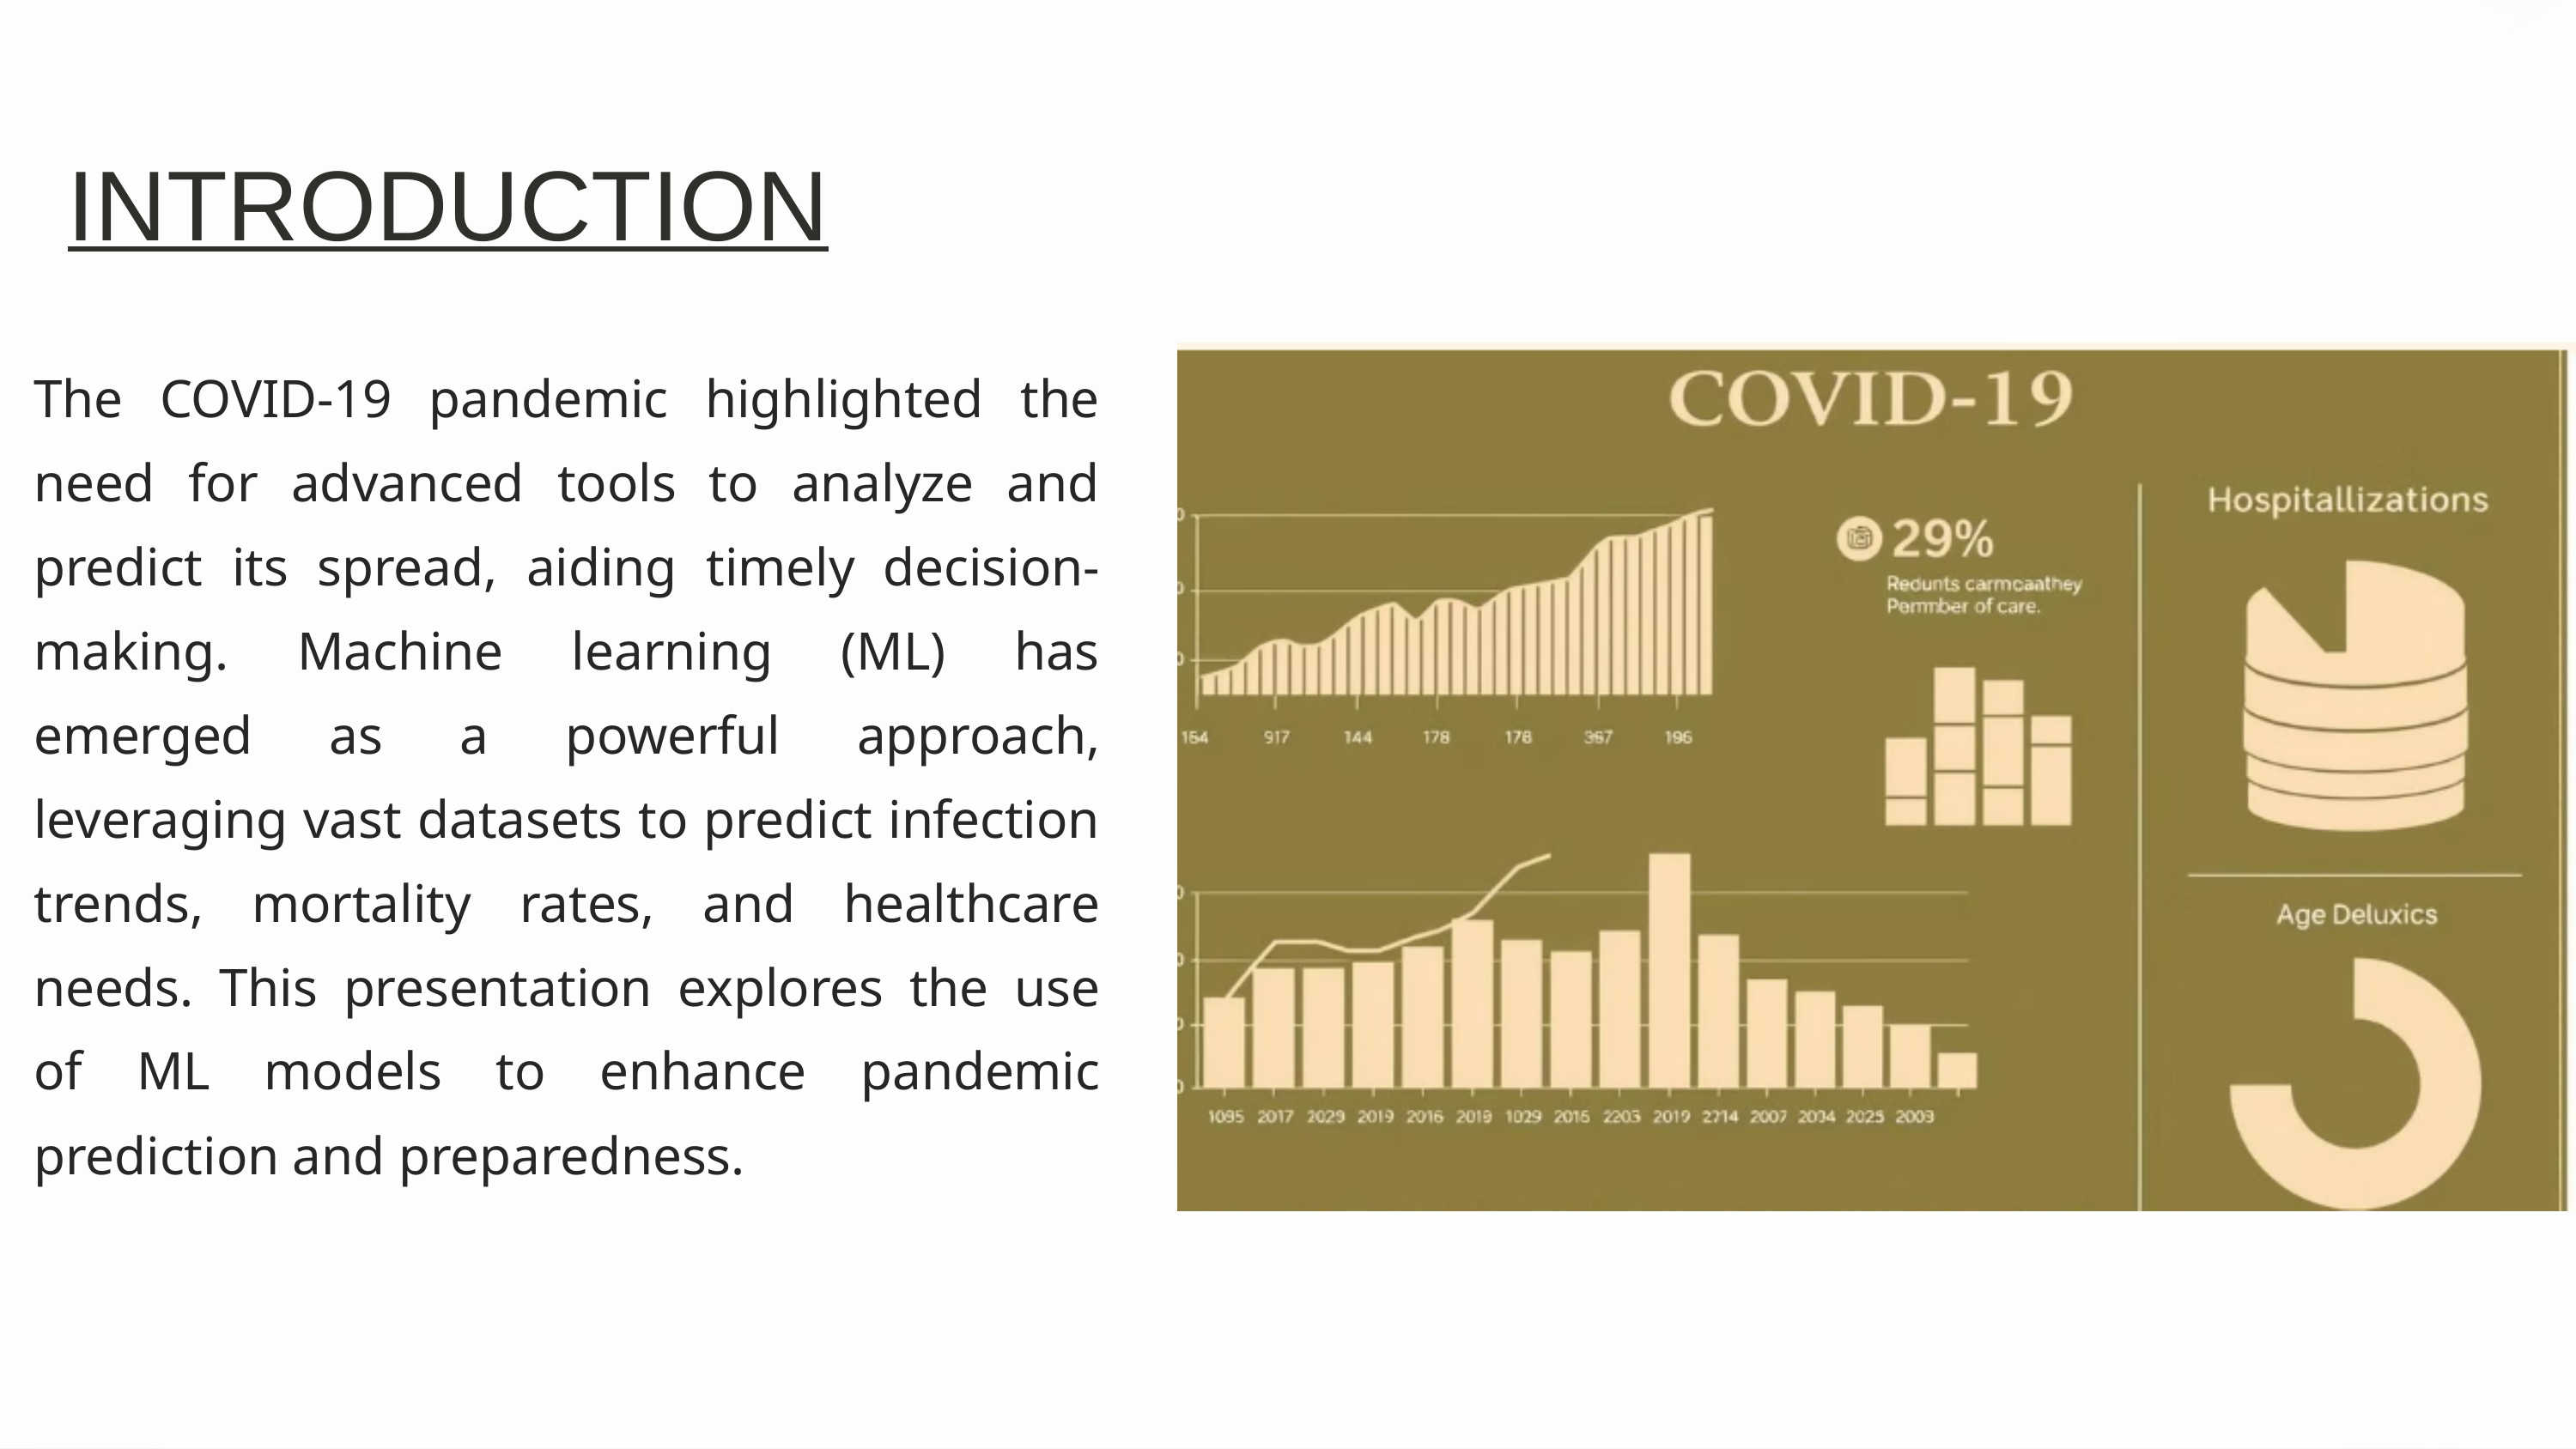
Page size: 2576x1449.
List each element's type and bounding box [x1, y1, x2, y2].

text_box [0, 0, 2576, 1449]
